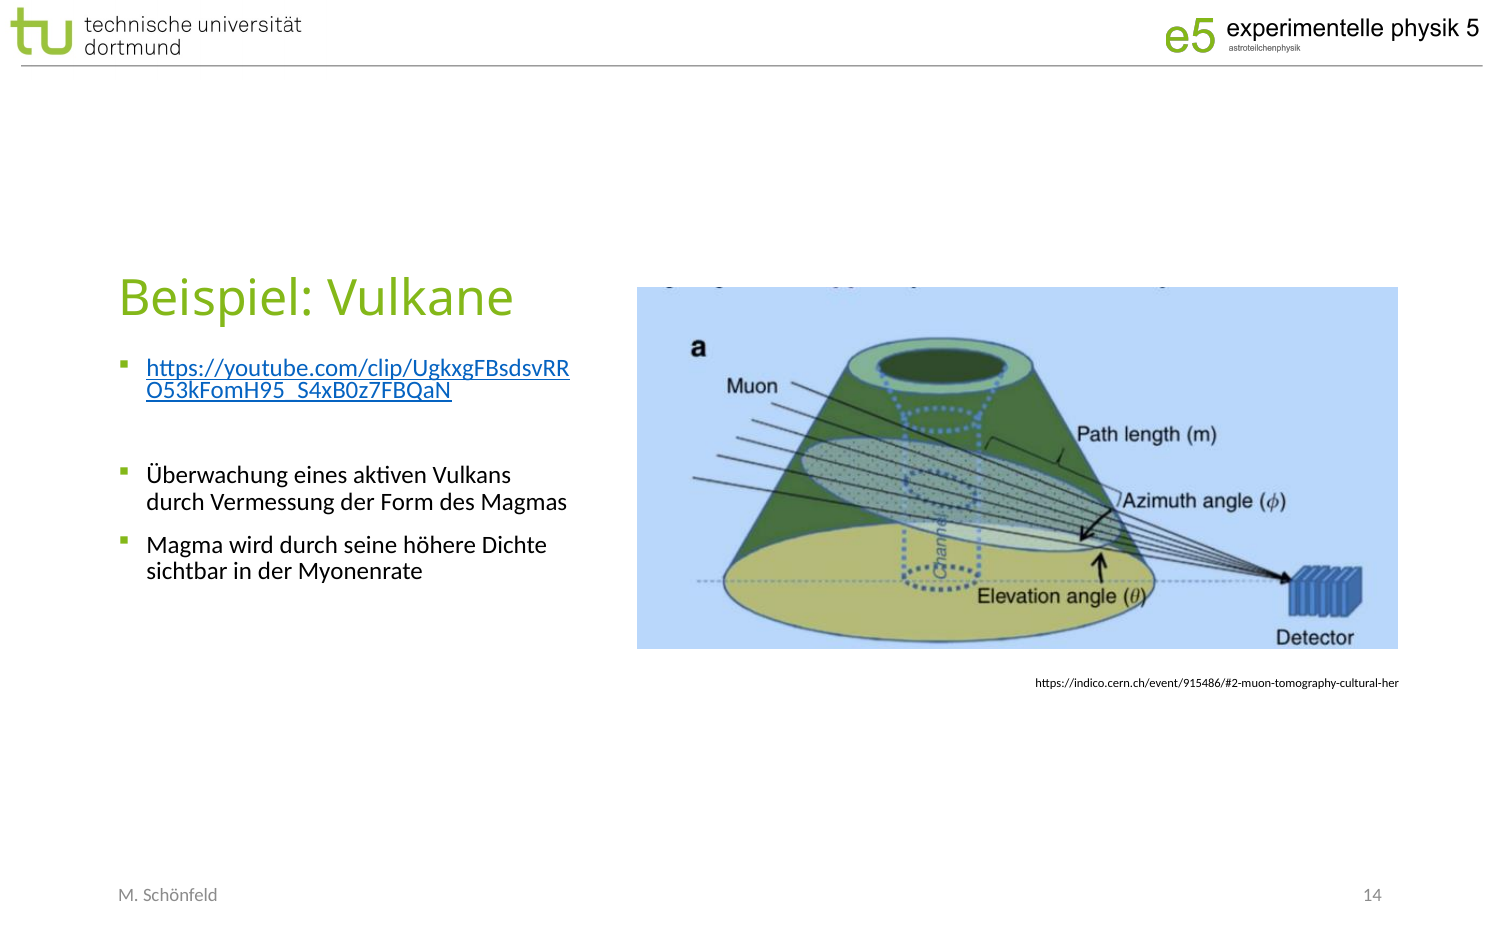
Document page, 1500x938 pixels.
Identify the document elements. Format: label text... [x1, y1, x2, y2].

picture [0, 0, 327, 80]
text_box https://indico.cern.ch/event/915486/#2-muon-tomography-cultural-her [990, 667, 1414, 698]
list https://youtube.com/clip/UgkxgFBsdsvRRO53kFomH95_S4xB0z7FBQaN Überwachung eines aktiven Vulkans durch Vermessung der Form des Magmas Magma wird durch seine höhere Dichte sichtbar in der Myonenrate [103, 347, 588, 668]
slide_number 14 [1059, 868, 1397, 919]
slide_number M. Schönfeld [103, 868, 441, 919]
title Beispiel: Vulkane [103, 114, 588, 334]
picture [1166, 18, 1484, 53]
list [637, 287, 1398, 649]
